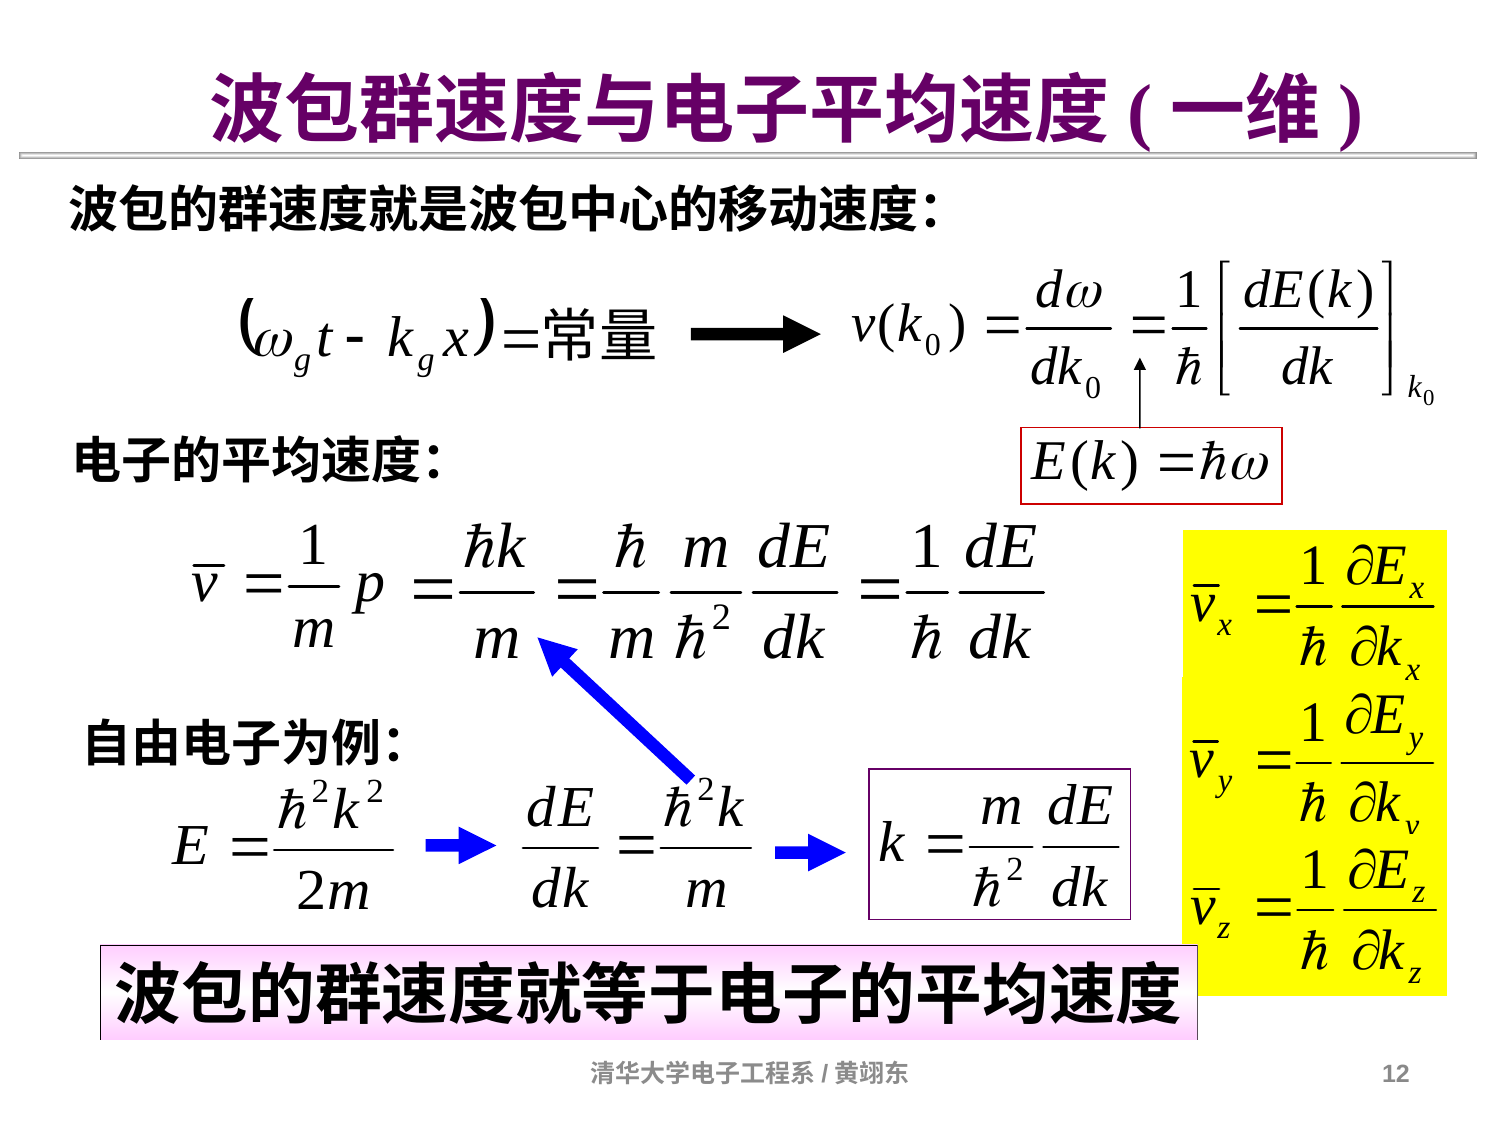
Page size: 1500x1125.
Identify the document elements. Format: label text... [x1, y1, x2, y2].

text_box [54, 420, 490, 662]
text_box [1021, 428, 1282, 504]
text_box [690, 327, 821, 341]
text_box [1181, 530, 1447, 997]
title 波包群速度与电子平均速度(一维) [194, 12, 1500, 200]
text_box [844, 250, 1448, 420]
text_box 波包的群速度就是波包中心的移动速度： [53, 170, 983, 246]
slide_number 12 [1074, 1042, 1425, 1103]
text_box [229, 298, 668, 390]
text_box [397, 506, 1056, 781]
text_box [19, 152, 1477, 159]
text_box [453, 789, 764, 921]
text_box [774, 769, 1131, 920]
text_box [64, 704, 449, 923]
footer 清华大学电子工程系/黄翊东 [512, 1042, 988, 1103]
text_box 波包的群速度就等于电子的平均速度 [100, 944, 1198, 1040]
